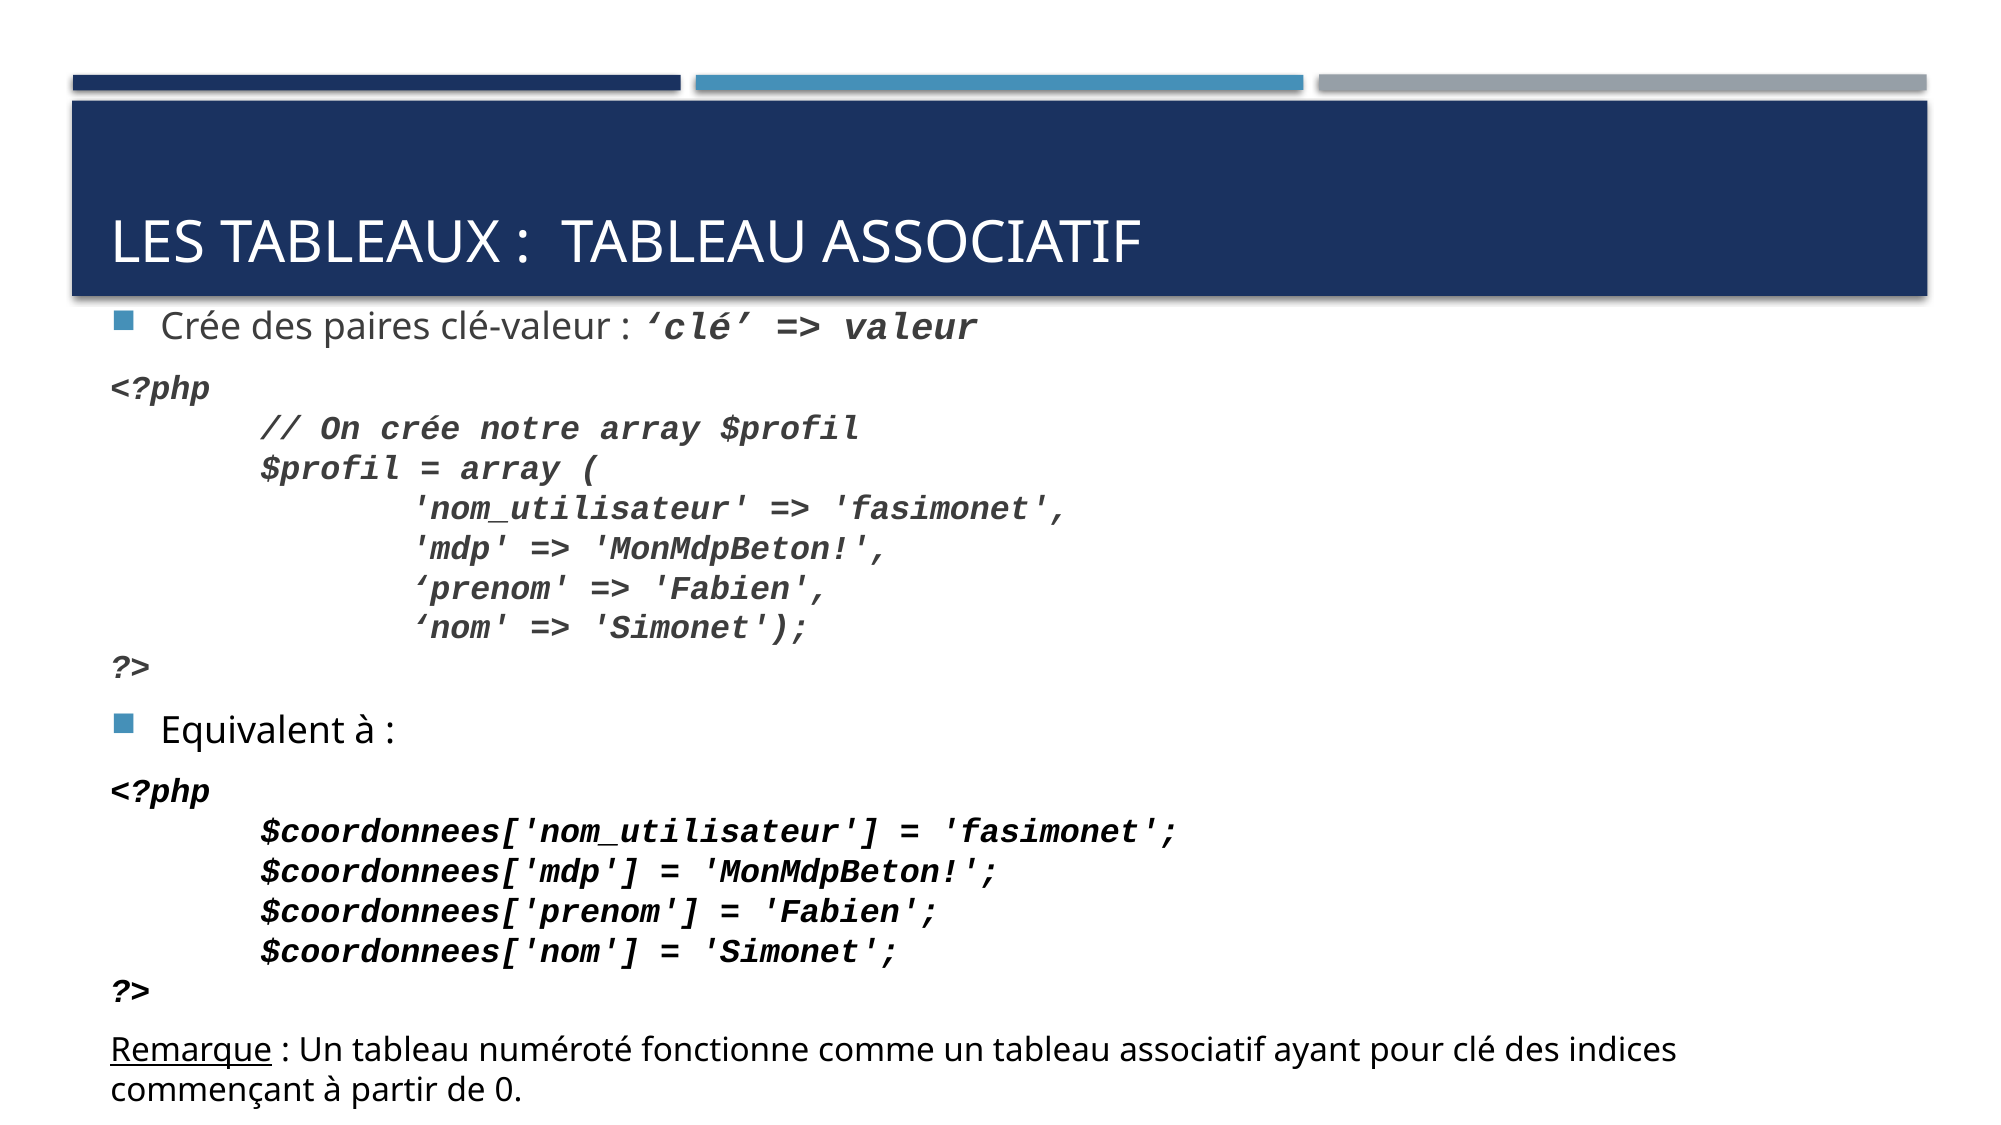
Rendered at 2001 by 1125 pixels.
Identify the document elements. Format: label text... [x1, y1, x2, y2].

title LES Tableaux : tableau associatif [799, 115, 1905, 282]
list Crée des paires clé-valeur : ‘clé’ => valeur <?php // On crée notre array $profil $profil = array ( 'nom_utilisateur' => 'fasimonet', 'mdp' => 'MonMdpBeton!', ‘prenom' => 'Fabien', ‘nom' => 'Simonet'); ?> Equivalent à : <?php $coordonnees['nom_utilisateur'] = 'fasimonet'; $coordonnees['mdp'] = 'MonMdpBeton!'; $coordonnees['prenom'] = 'Fabien'; $coordonnees['nom'] = 'Simonet'; ?> Remarque : Un tableau numéroté fonctionne comme un tableau associatif ayant pour clé des indices commençant à partir de 0. [95, 286, 1905, 1124]
text_box [95, 0, 799, 286]
